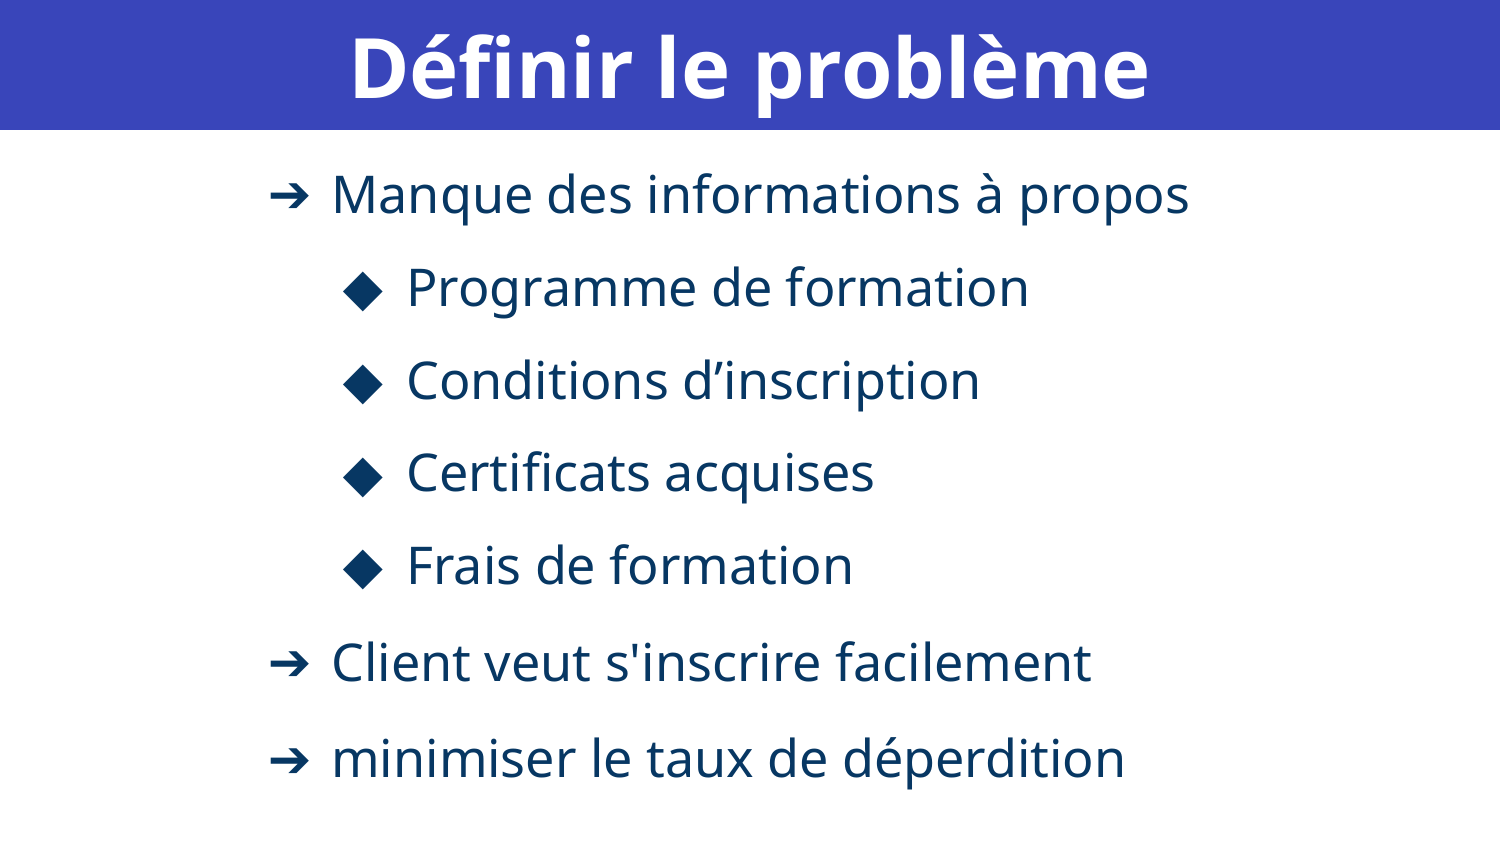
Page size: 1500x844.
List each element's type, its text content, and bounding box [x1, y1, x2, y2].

text_box Définir le problème [0, 0, 1500, 130]
text_box Manque des informations à propos Programme de formation Conditions d’inscription Certificats acquises Frais de formation Client veut s'inscrire facilement minimiser le taux de déperdition [241, 137, 1259, 804]
